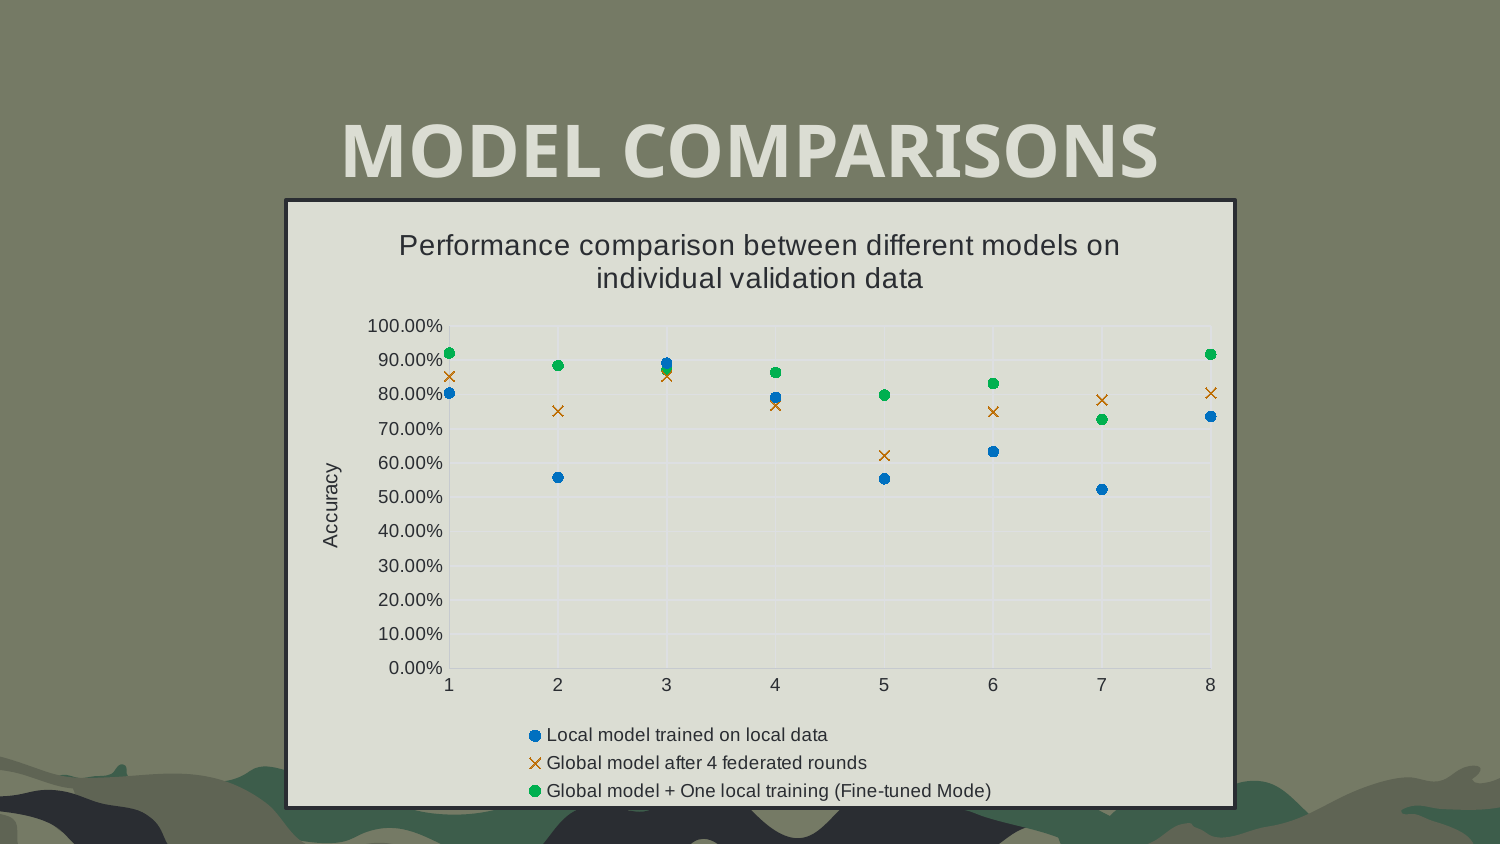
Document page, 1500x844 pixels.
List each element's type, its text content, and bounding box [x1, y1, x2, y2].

title MODEL COMPARISONS [273, 90, 1227, 184]
chart [283, 197, 1238, 811]
